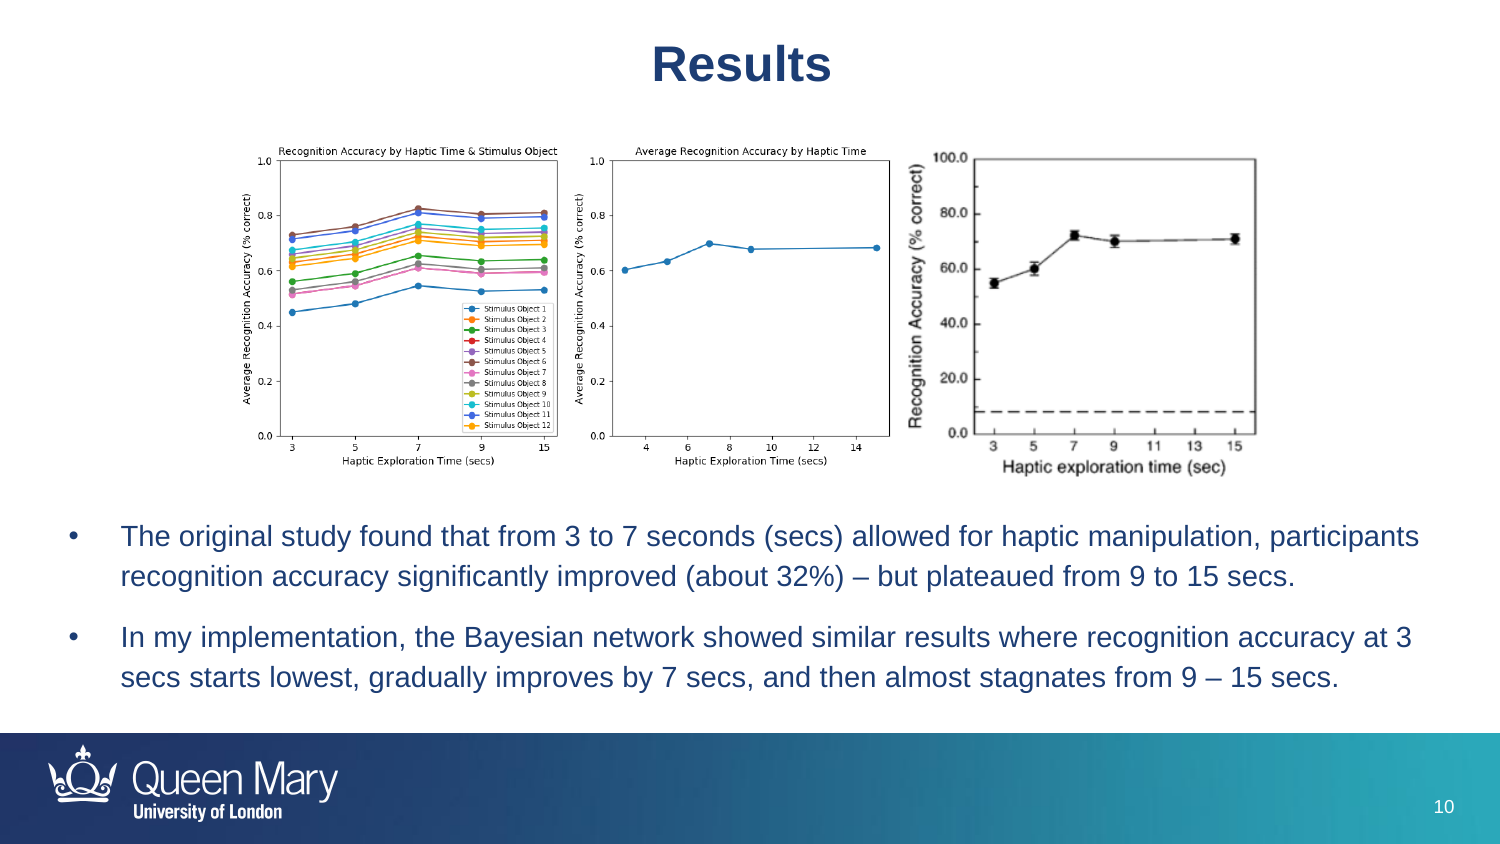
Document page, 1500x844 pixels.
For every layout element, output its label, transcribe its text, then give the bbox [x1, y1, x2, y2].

list The original study found that from 3 to 7 seconds (secs) allowed for haptic manipulation, participants recognition accuracy significantly improved (about 32%) – but plateaued from 9 to 15 secs. In my implementation, the Bayesian network showed similar results where recognition accuracy at 3 secs starts lowest, gradually improves by 7 secs, and then almost stagnates from 9 – 15 secs. [30, 490, 1454, 715]
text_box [231, 134, 1269, 484]
picture [0, 733, 1500, 844]
list Results [30, 30, 1454, 91]
